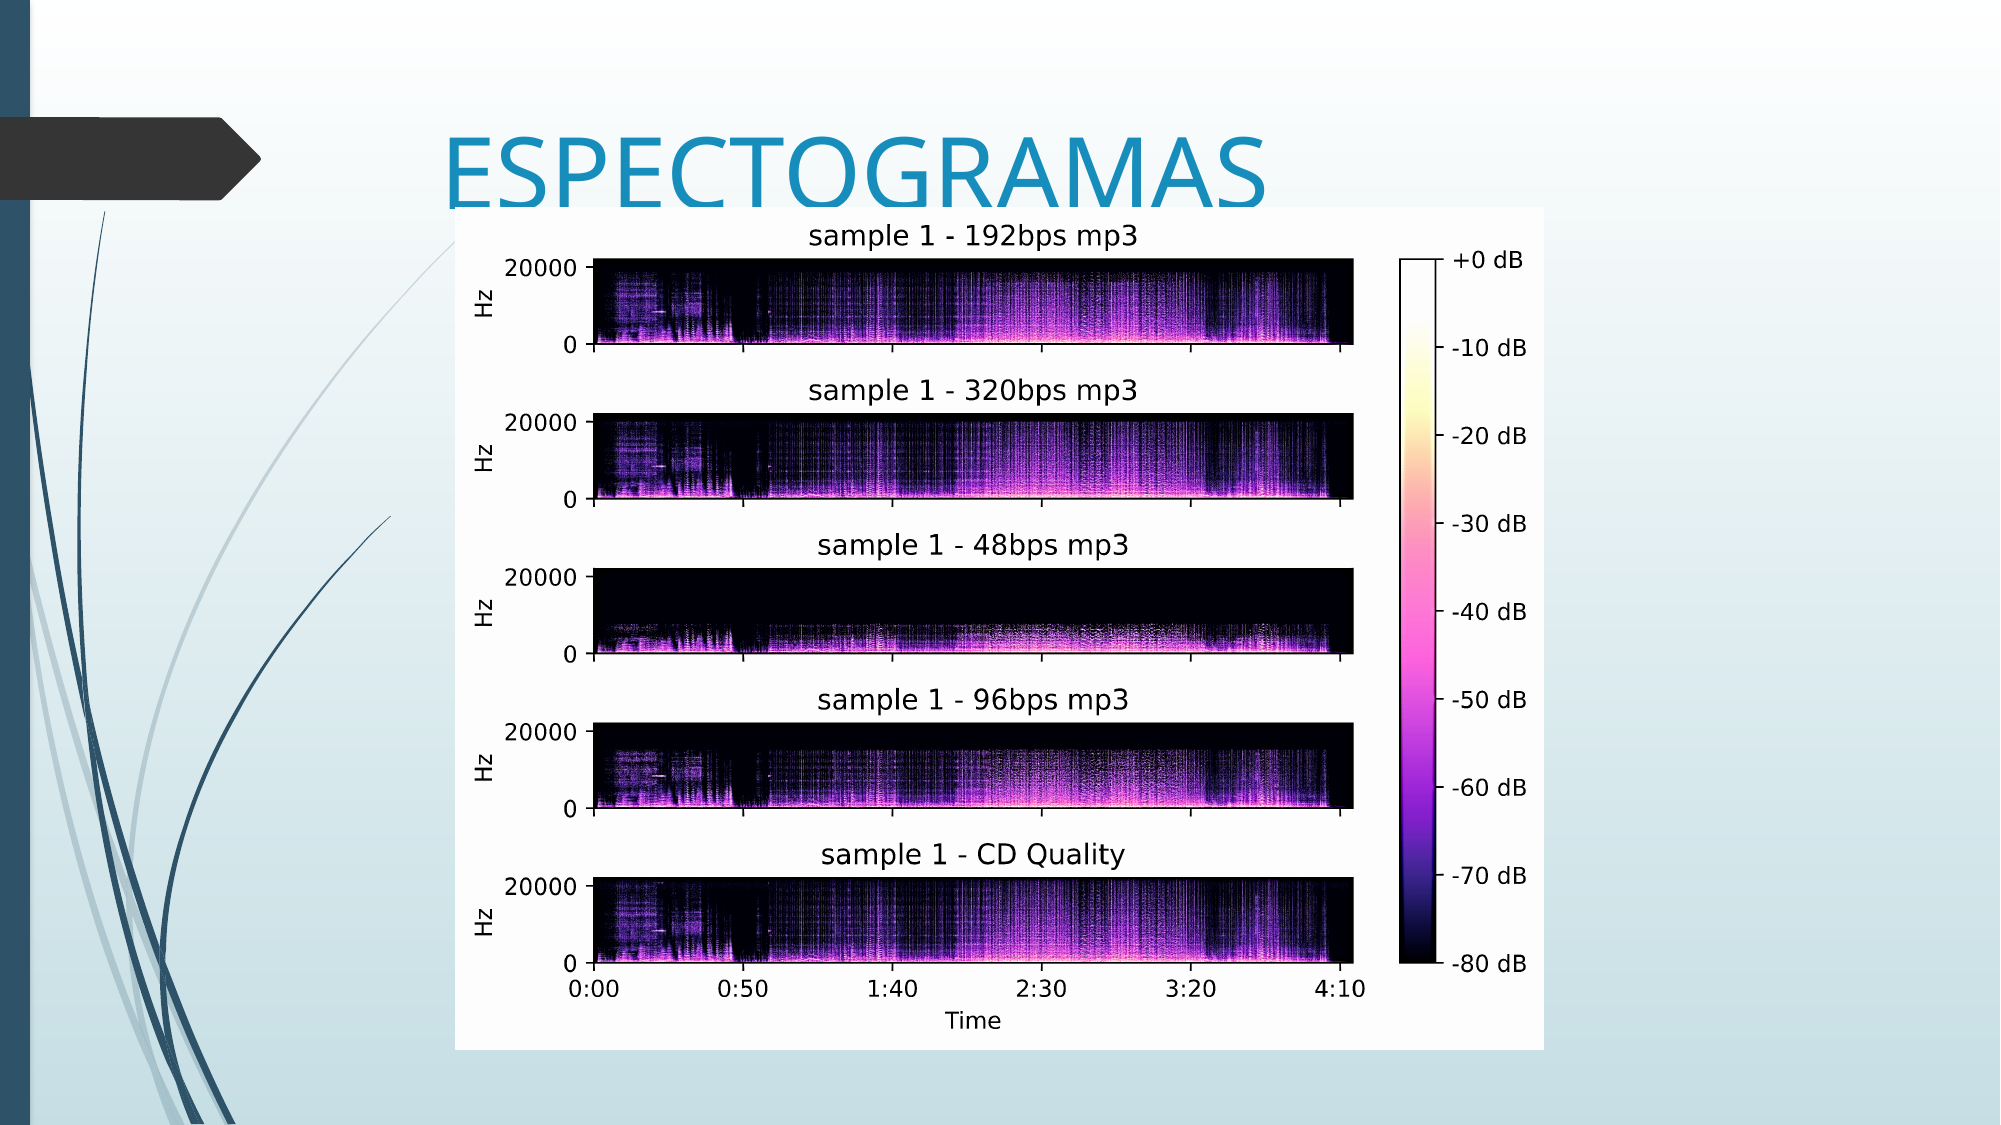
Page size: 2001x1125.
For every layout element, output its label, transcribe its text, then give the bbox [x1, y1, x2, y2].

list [455, 207, 1545, 1050]
title ESPECTOGRAMAS [425, 102, 1888, 313]
